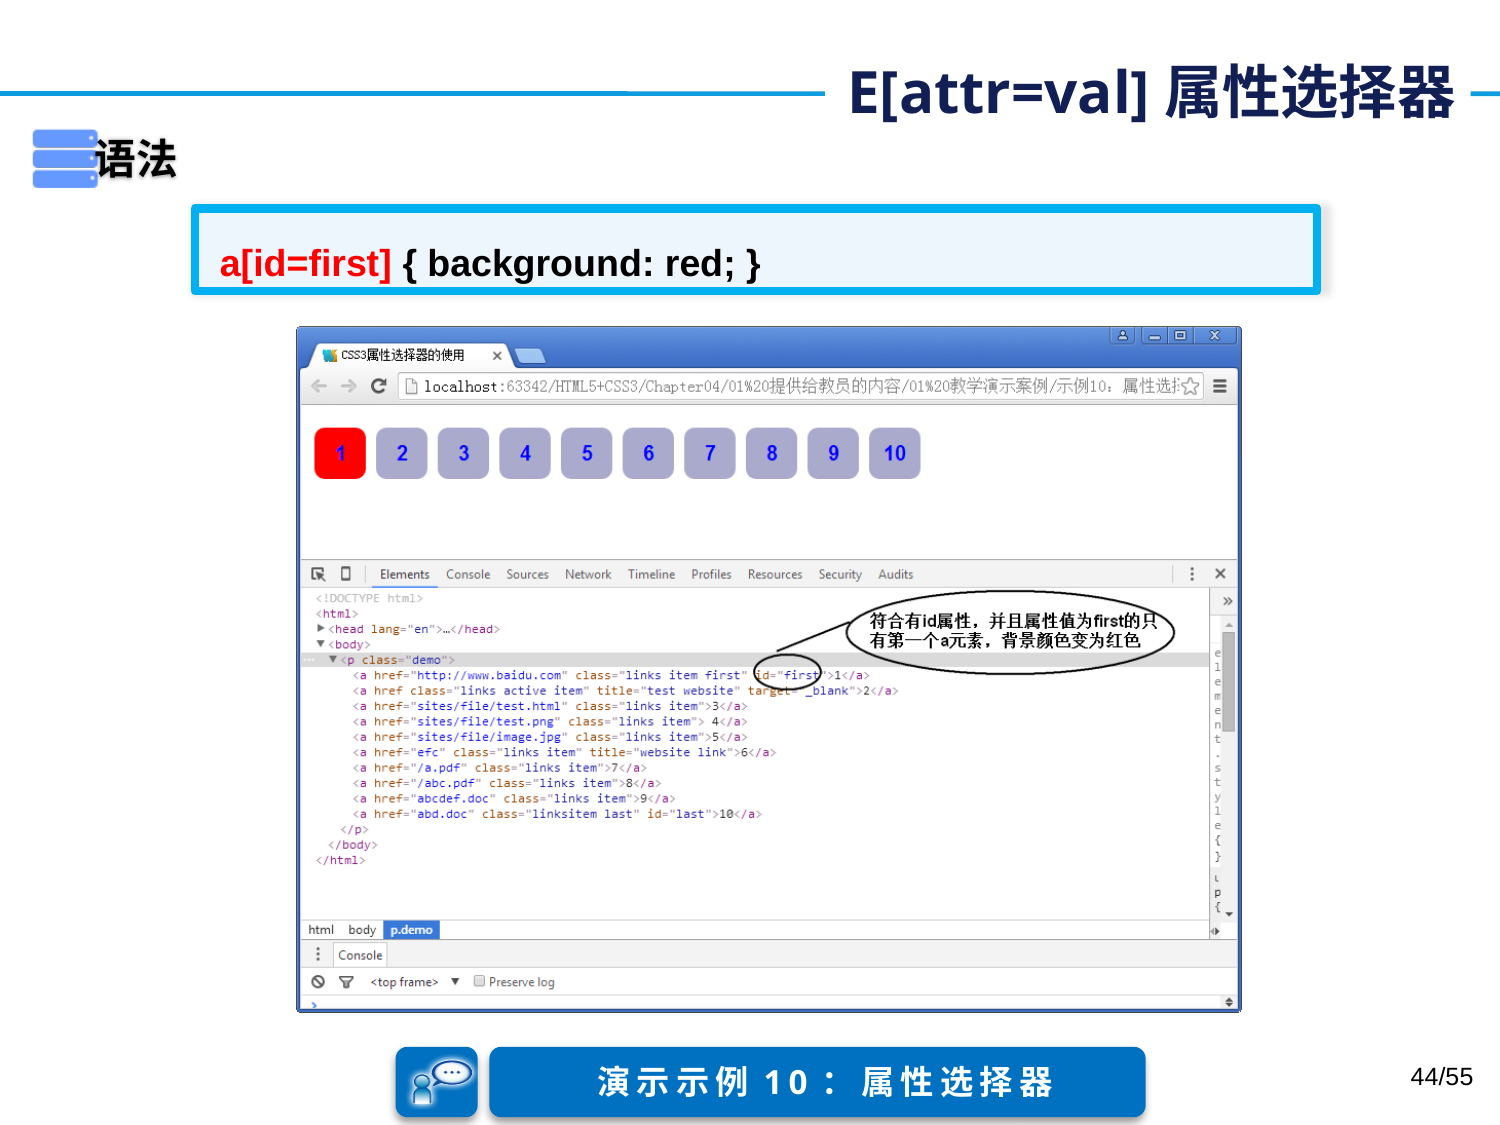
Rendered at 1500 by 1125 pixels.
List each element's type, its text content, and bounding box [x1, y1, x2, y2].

text_box a[id=first] { background: red; } [194, 208, 1317, 291]
slide_number 44/55 [1149, 1053, 1489, 1114]
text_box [29, 125, 195, 192]
title E[attr=val]属性选择器 [825, 11, 1471, 168]
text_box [395, 1046, 1146, 1118]
list [128, 199, 1383, 1043]
picture [296, 326, 1243, 1014]
